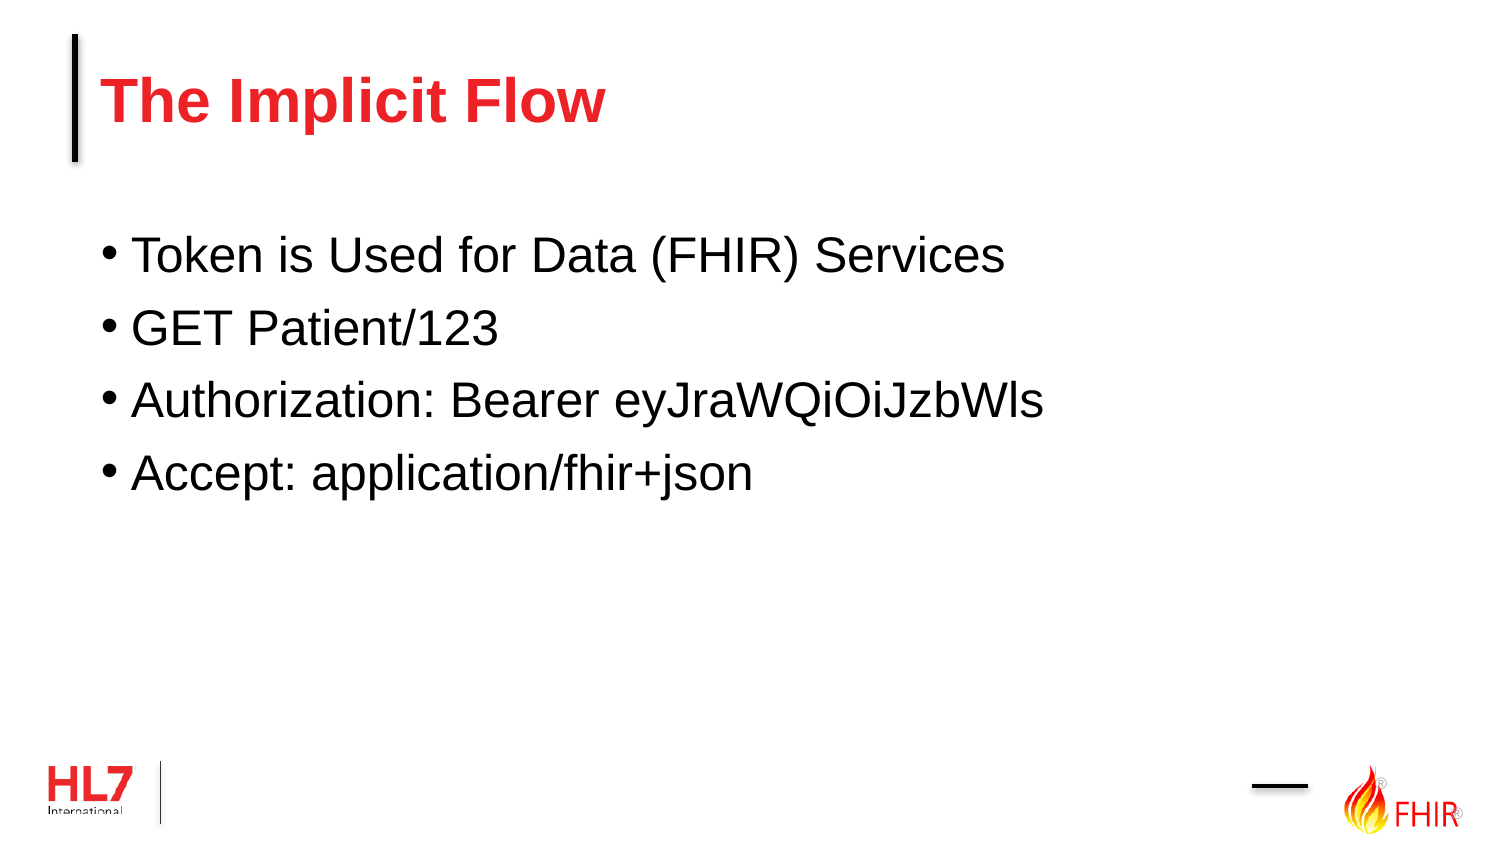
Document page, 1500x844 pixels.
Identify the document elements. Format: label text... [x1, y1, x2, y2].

title The Implicit Flow [100, 33, 1451, 163]
list Token is Used for Data (FHIR) Services GET Patient/123 Authorization: Bearer eyJraWQiOiJzbWls Accept: application/fhir+json [100, 222, 1451, 731]
picture [1339, 760, 1463, 837]
